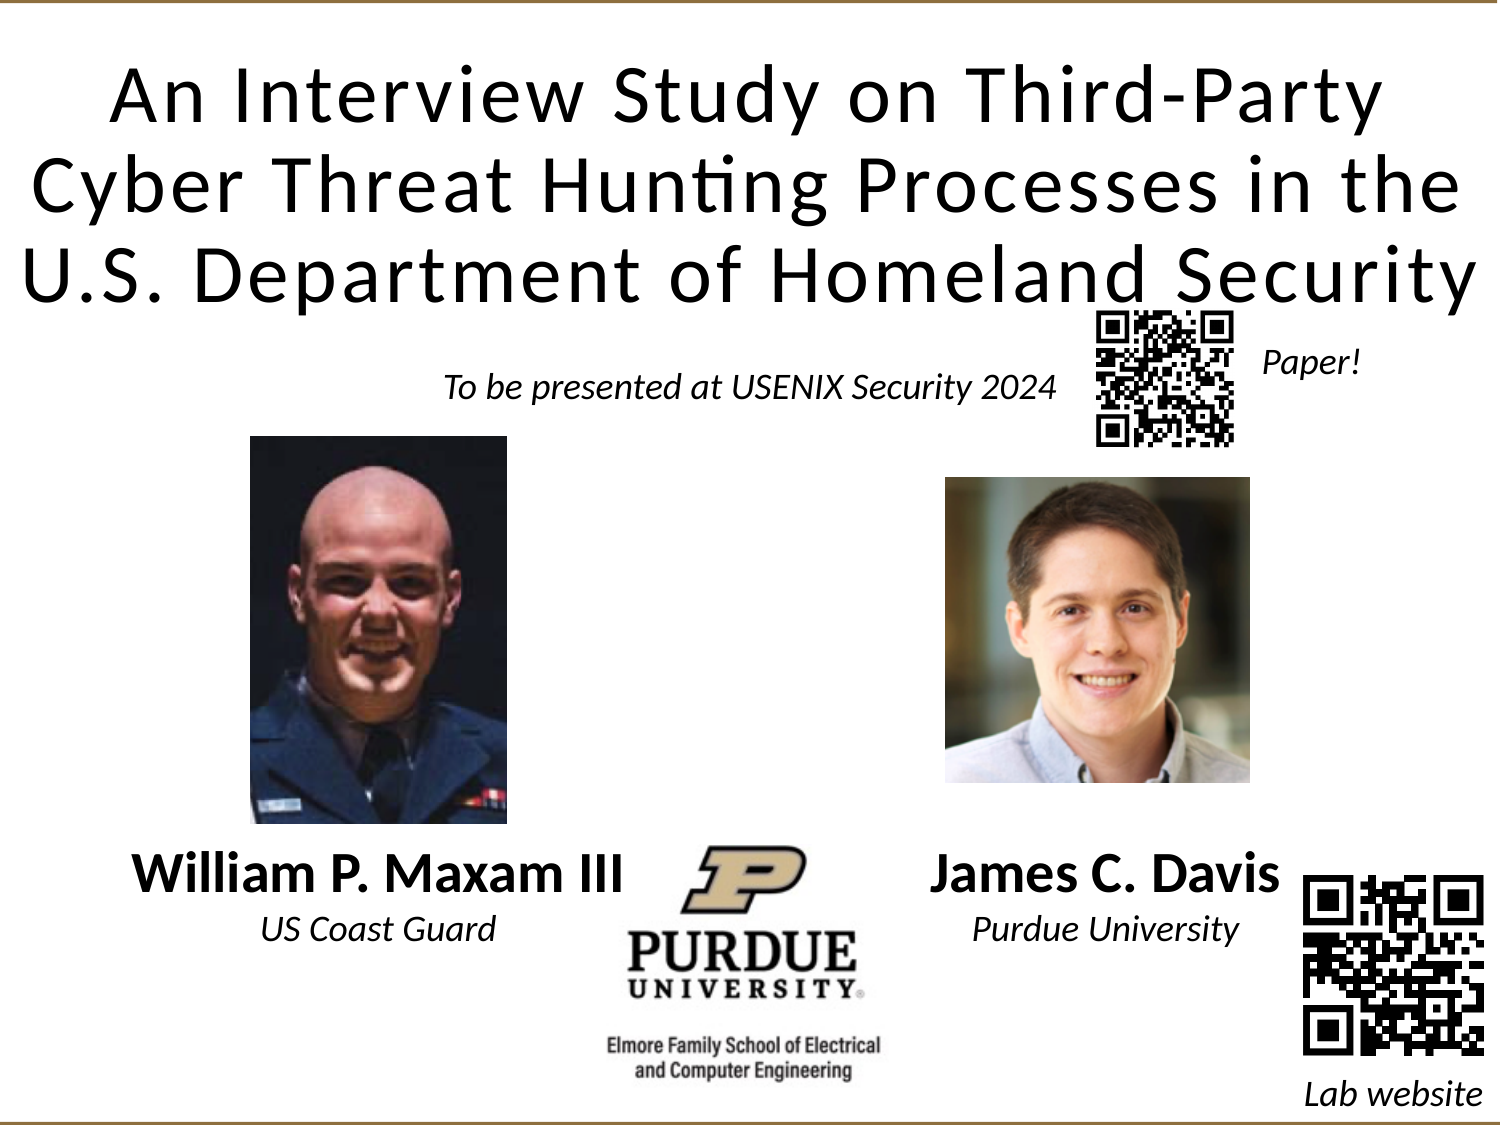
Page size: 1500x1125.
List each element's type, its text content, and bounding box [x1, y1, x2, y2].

title An Interview Study on Third-Party Cyber Threat Hunting Processes in the U.S. Department of Homeland Security [0, 34, 1500, 336]
text_box William P. Maxam III US Coast Guard [103, 829, 653, 954]
text_box [715, 986, 747, 1048]
picture [1296, 870, 1490, 1062]
picture [945, 477, 1250, 783]
picture [1092, 308, 1235, 449]
text_box To be presented at USENIX Security 2024 [428, 354, 1072, 415]
picture [581, 844, 913, 1107]
text_box Paper! [1246, 329, 1377, 390]
text_box James C. Davis Purdue University [899, 829, 1312, 954]
text_box Lab website [1289, 1061, 1499, 1122]
picture [250, 436, 507, 824]
